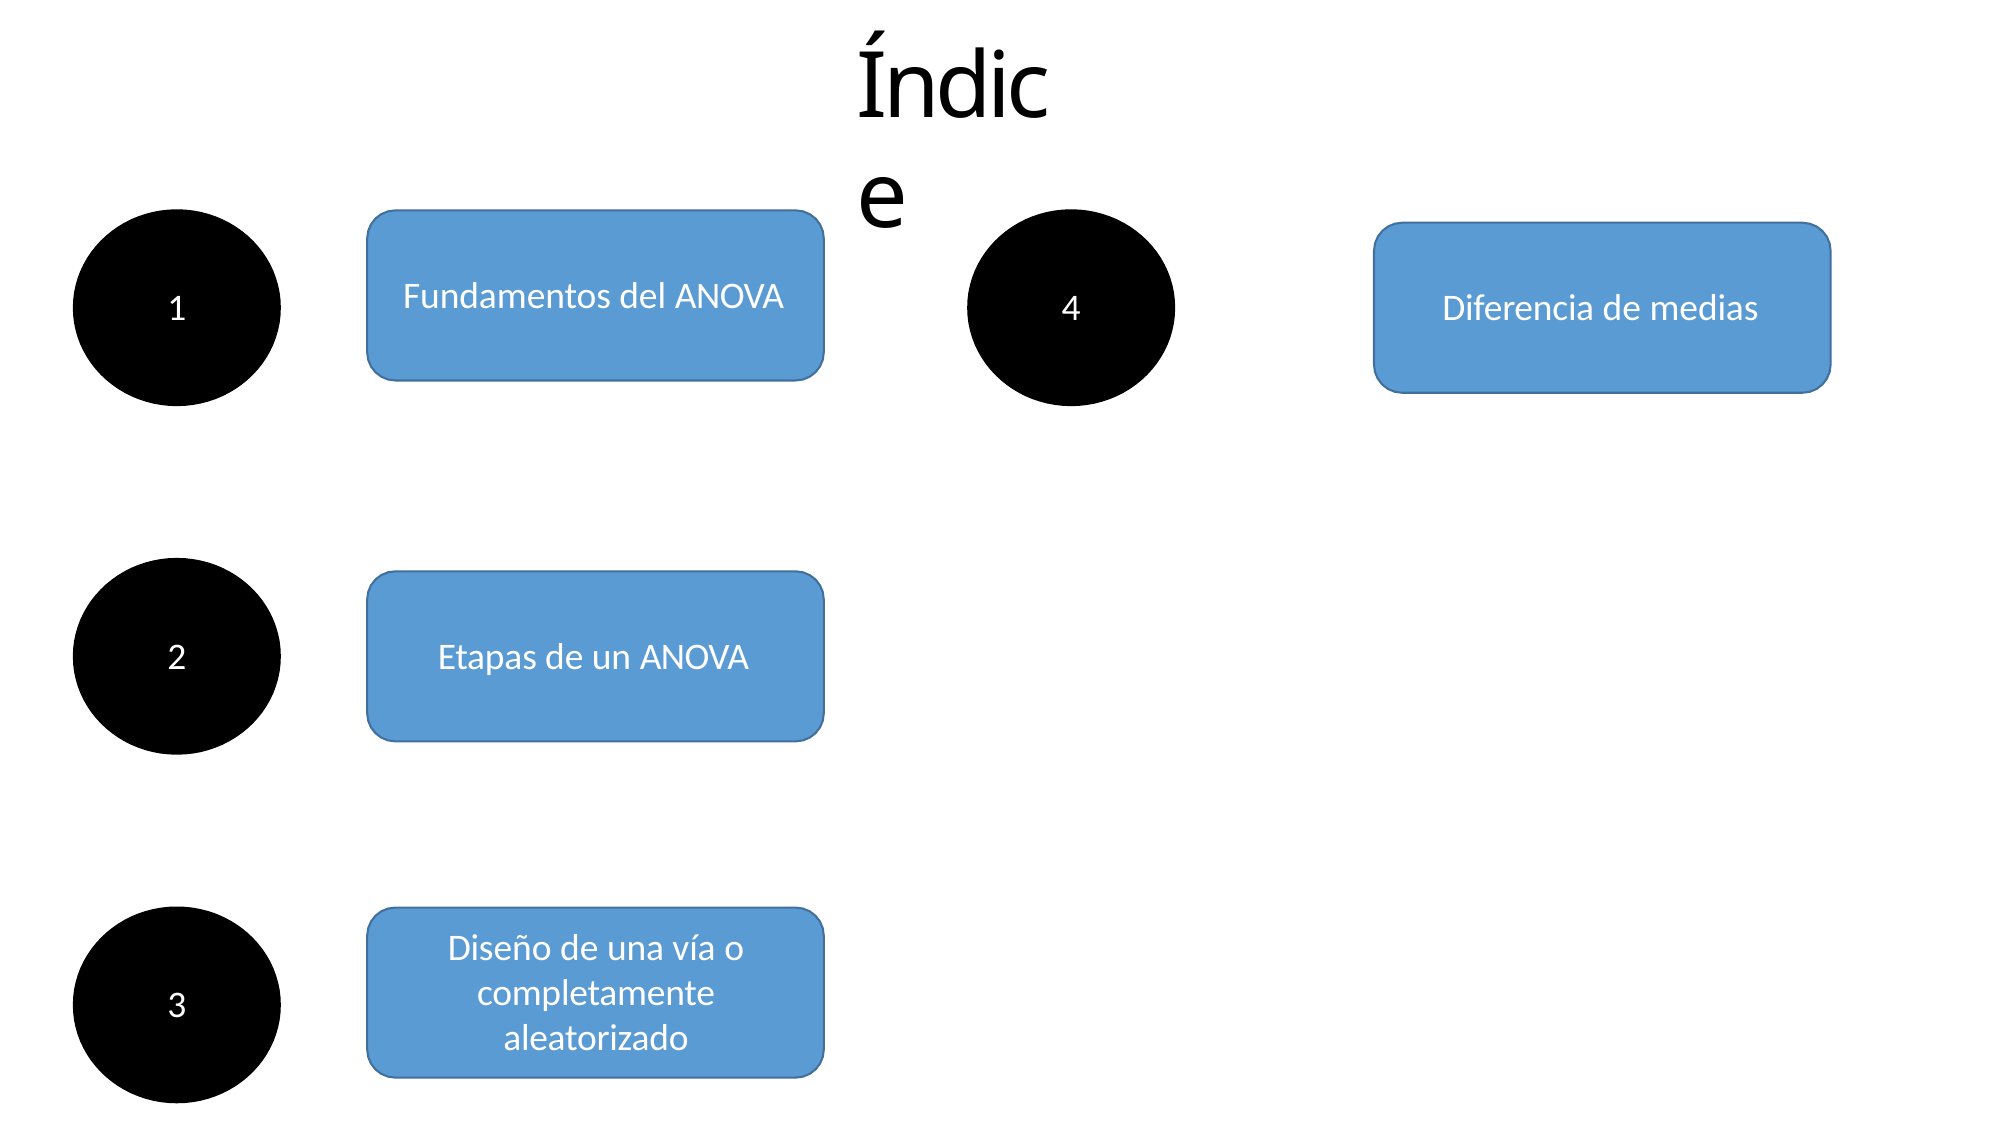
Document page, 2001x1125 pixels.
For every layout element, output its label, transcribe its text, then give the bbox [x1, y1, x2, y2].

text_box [72, 906, 282, 1104]
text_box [365, 209, 826, 382]
title Índice [854, 24, 1082, 247]
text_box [966, 209, 1176, 407]
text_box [365, 570, 826, 743]
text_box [72, 557, 282, 756]
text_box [72, 209, 282, 407]
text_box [365, 906, 826, 1080]
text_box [1372, 221, 1832, 395]
